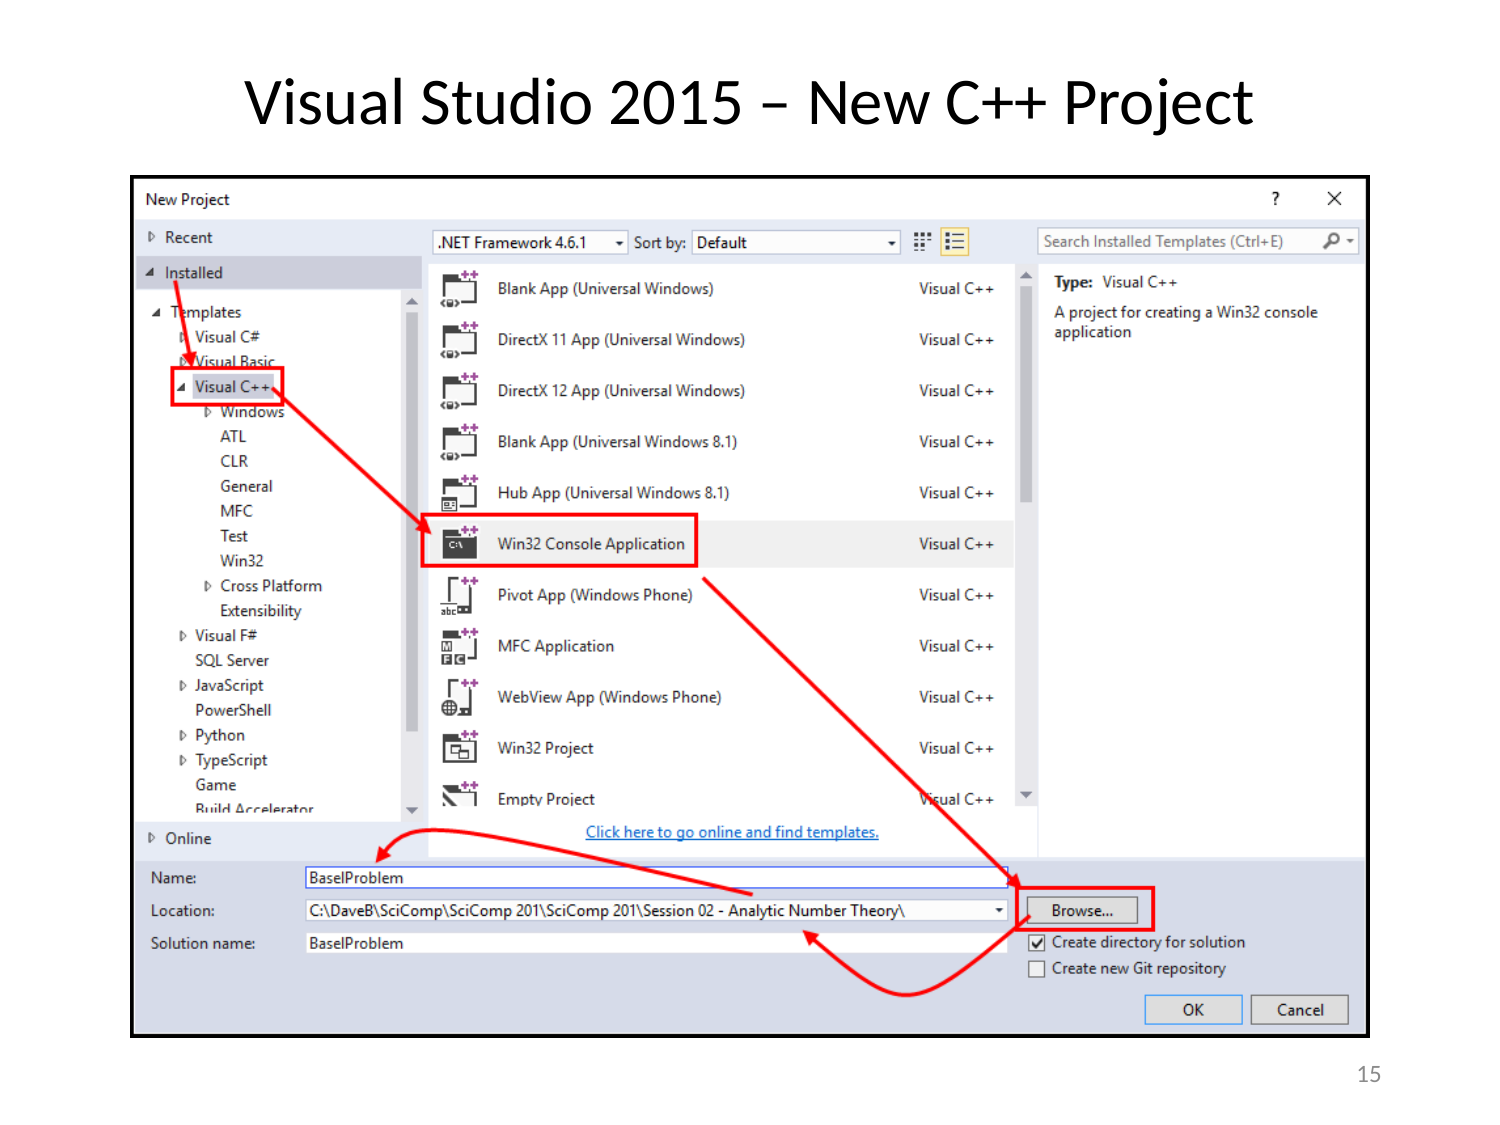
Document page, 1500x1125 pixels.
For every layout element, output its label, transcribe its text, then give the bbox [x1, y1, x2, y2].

text_box Visual Studio 2015 – New C++ Project [103, 59, 1397, 241]
slide_number 15 [1059, 1042, 1397, 1103]
picture [130, 175, 1370, 1038]
